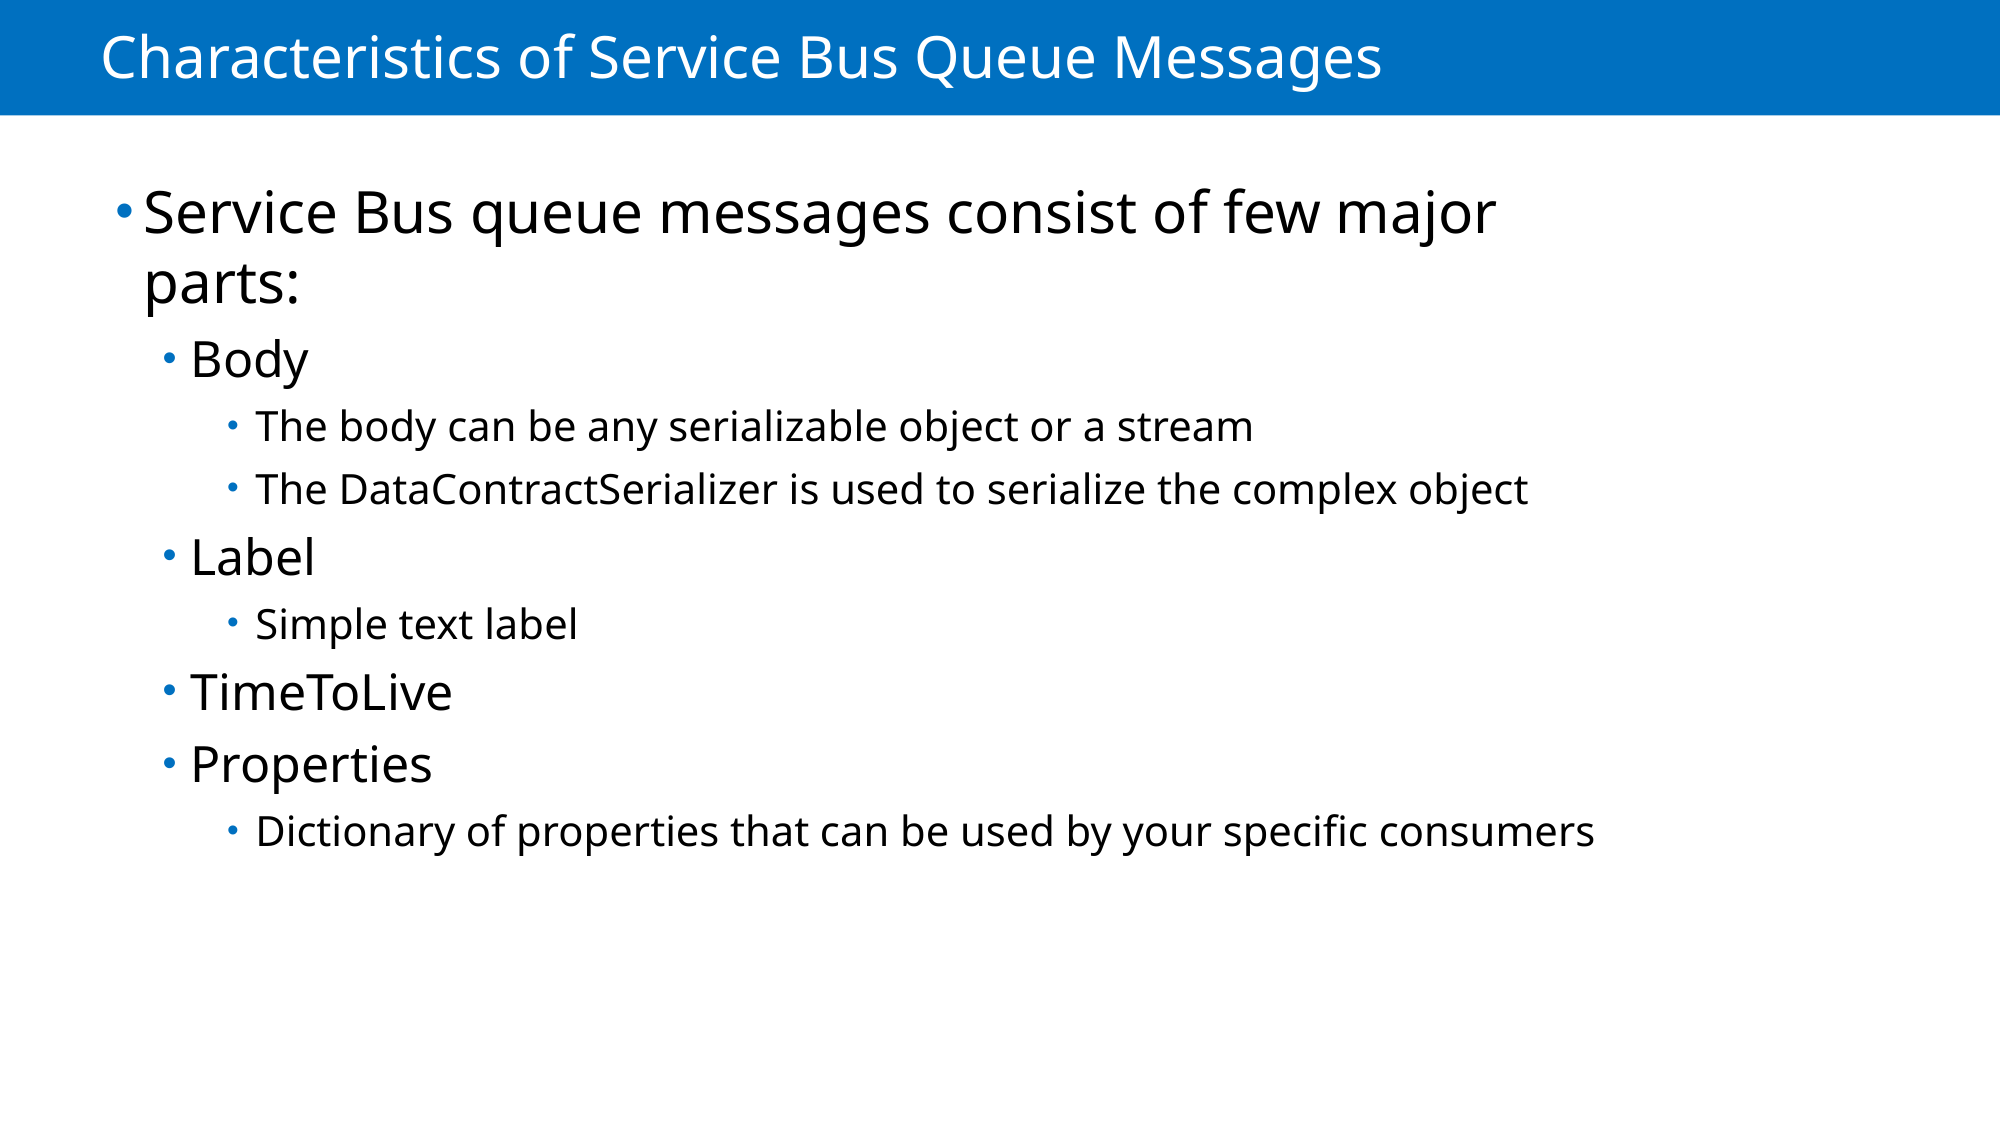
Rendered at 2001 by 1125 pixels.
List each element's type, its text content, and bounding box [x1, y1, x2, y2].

text_box Service Bus queue messages consist of few major parts: Body The body can be any serializable object or a stream The DataContractSerializer is used to serialize the complex object Label Simple text label TimeToLive Properties Dictionary of properties that can be used by your specific consumers [100, 167, 1658, 1012]
title Characteristics of Service Bus Queue Messages [100, 0, 1802, 122]
